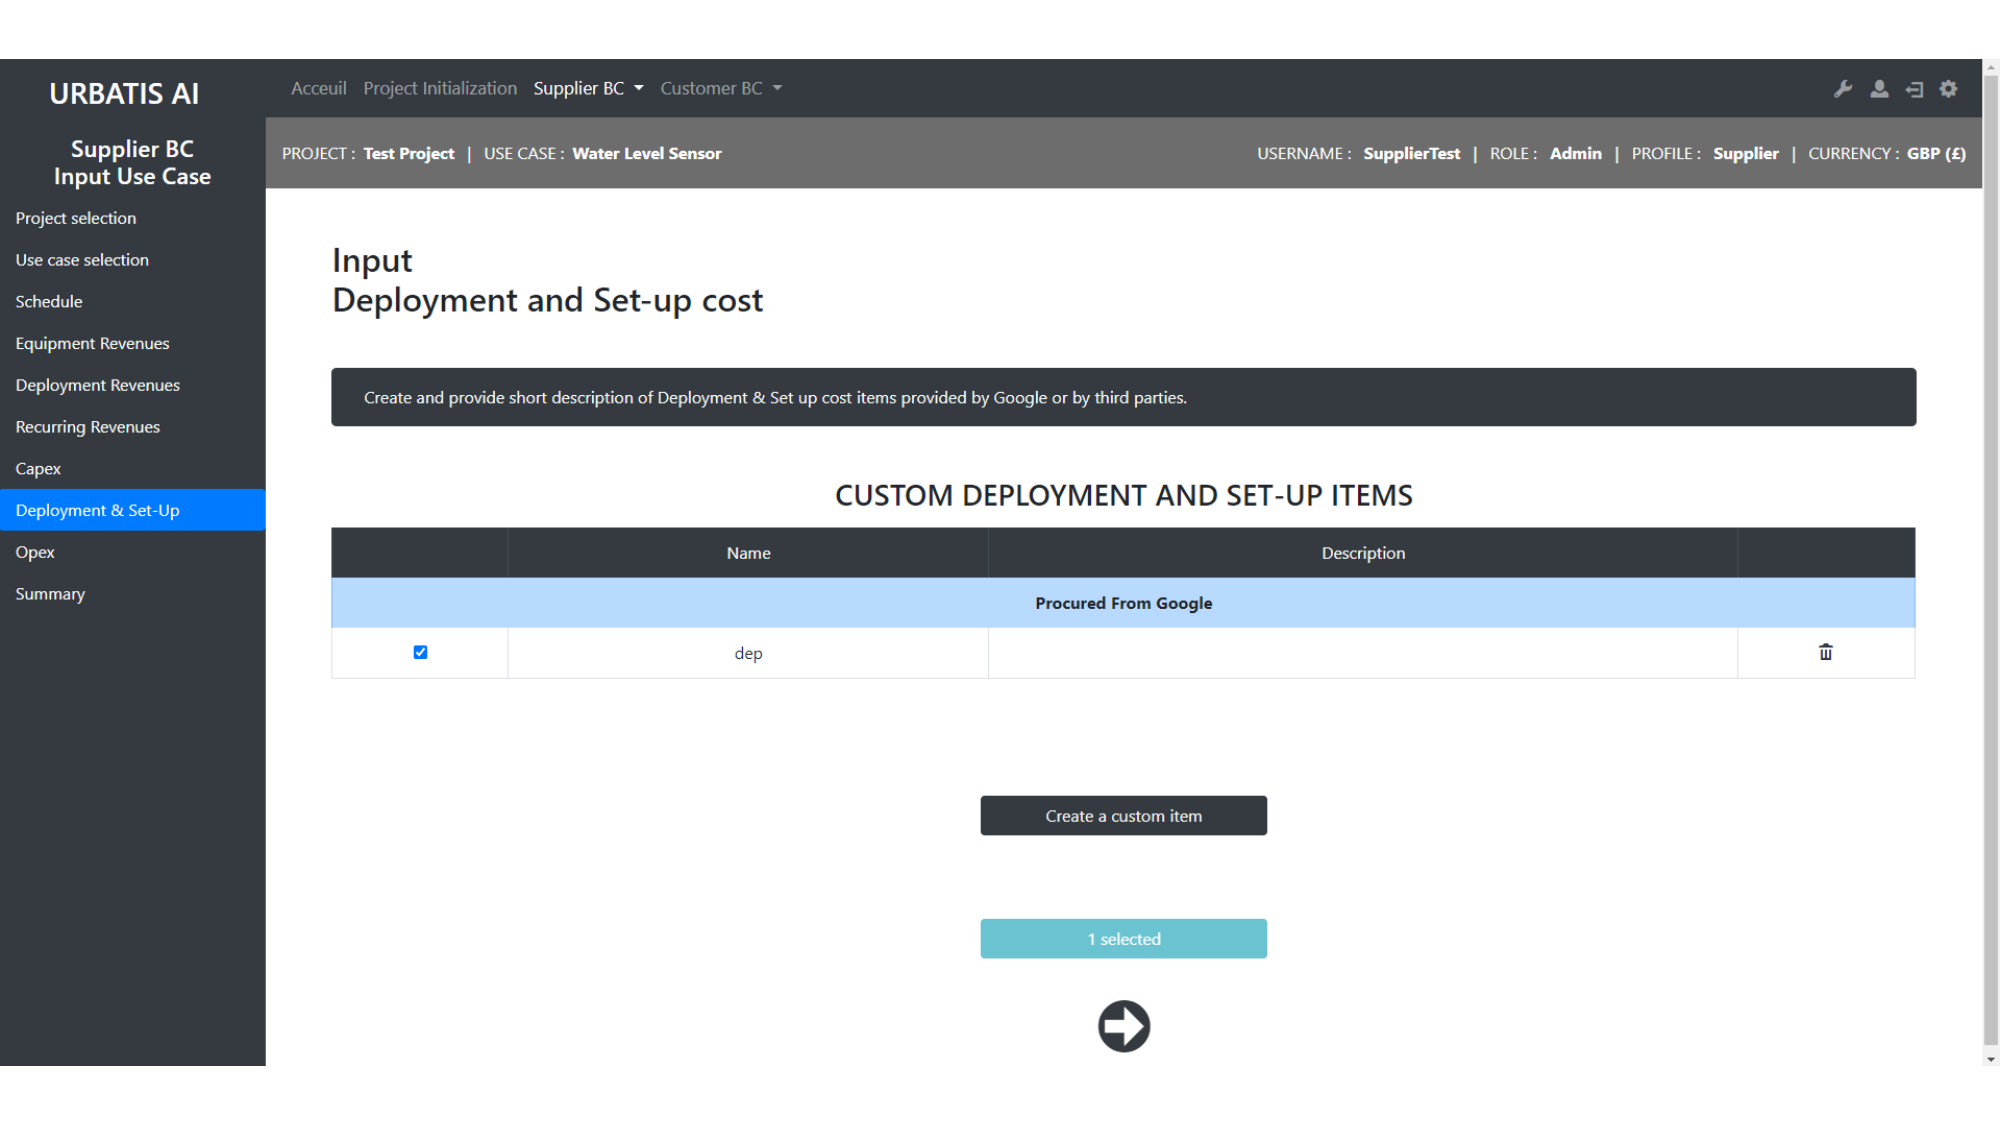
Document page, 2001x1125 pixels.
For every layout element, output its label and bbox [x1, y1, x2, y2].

picture [0, 59, 2000, 1066]
